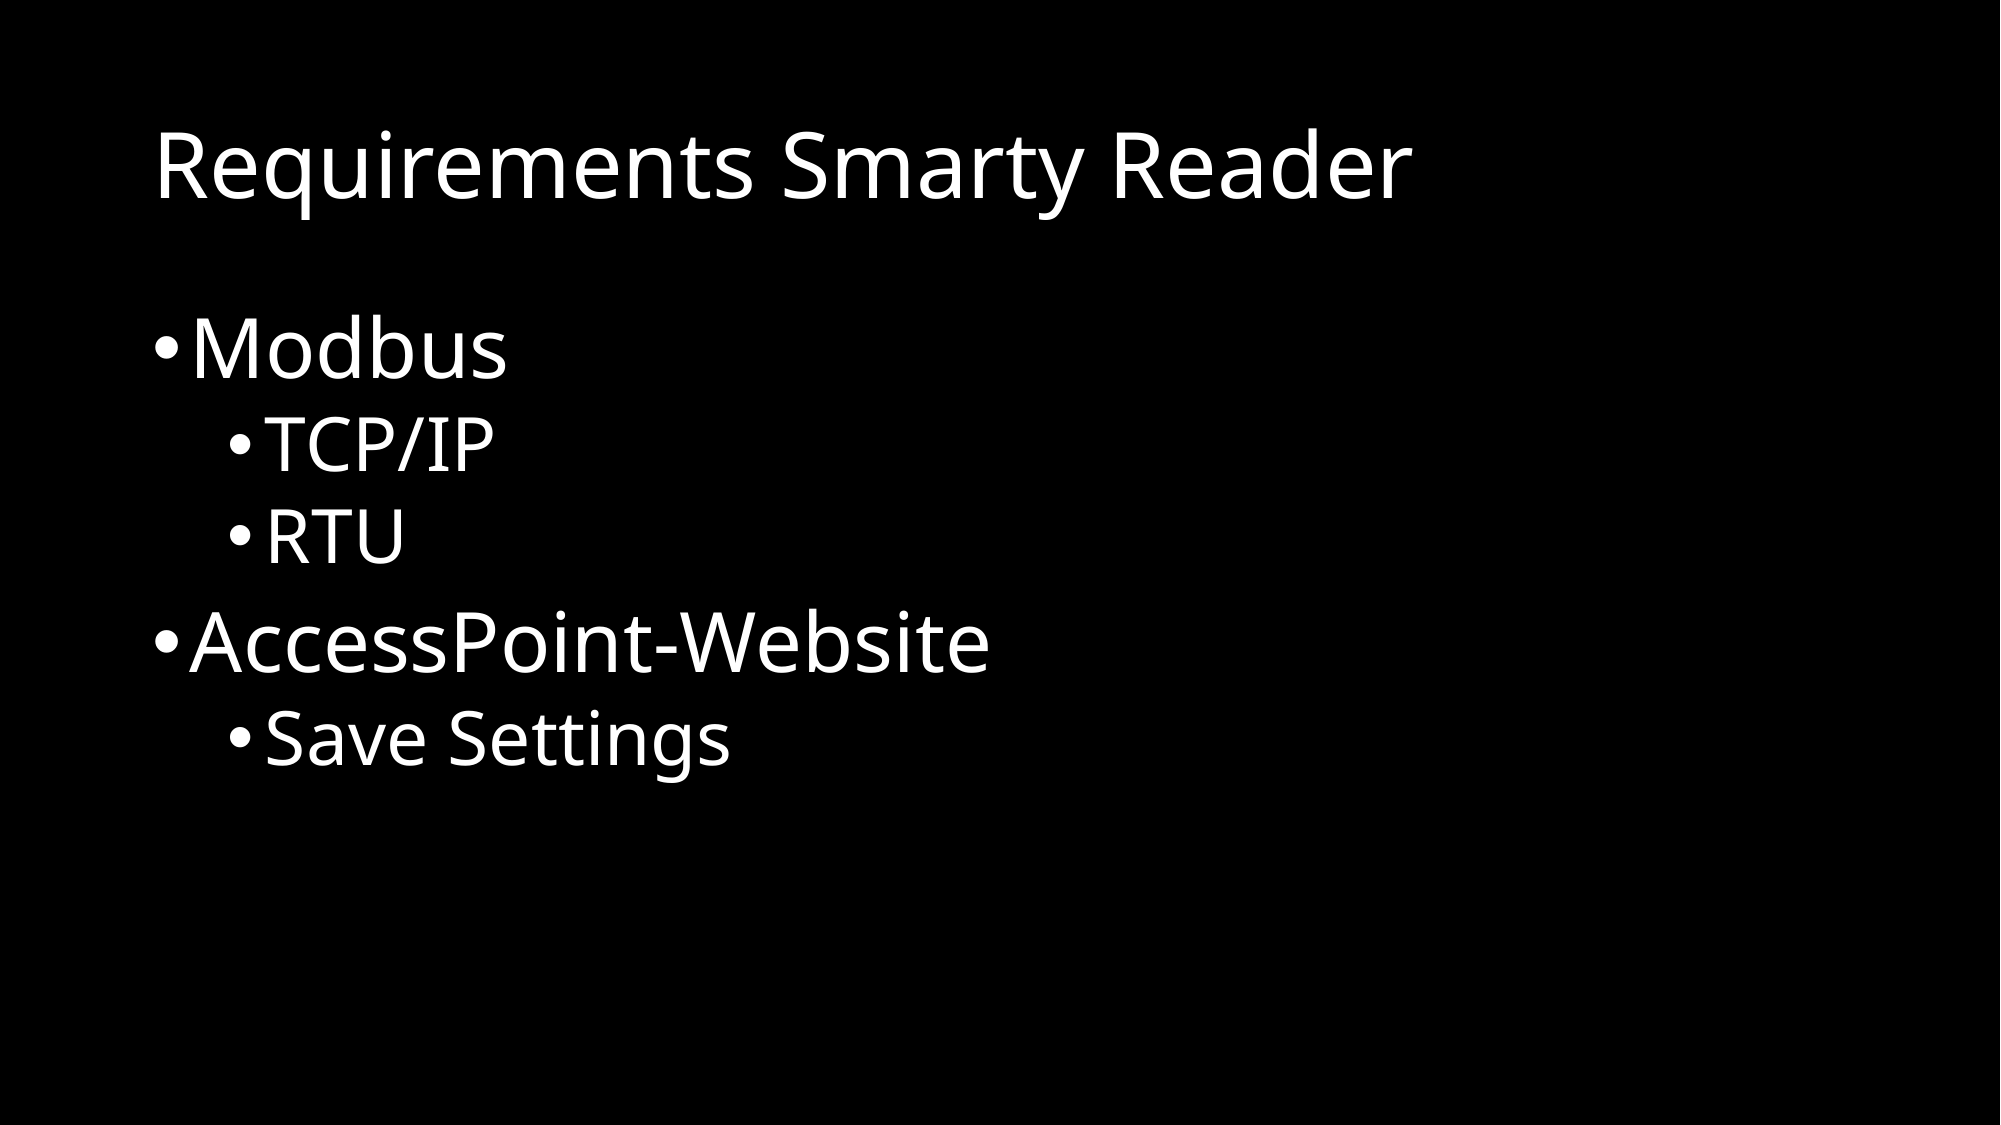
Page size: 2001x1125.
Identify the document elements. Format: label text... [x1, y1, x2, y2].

list Modbus TCP/IP RTU AccessPoint-Website Save Settings [137, 299, 1863, 1014]
title Requirements Smarty Reader [137, 59, 1863, 278]
